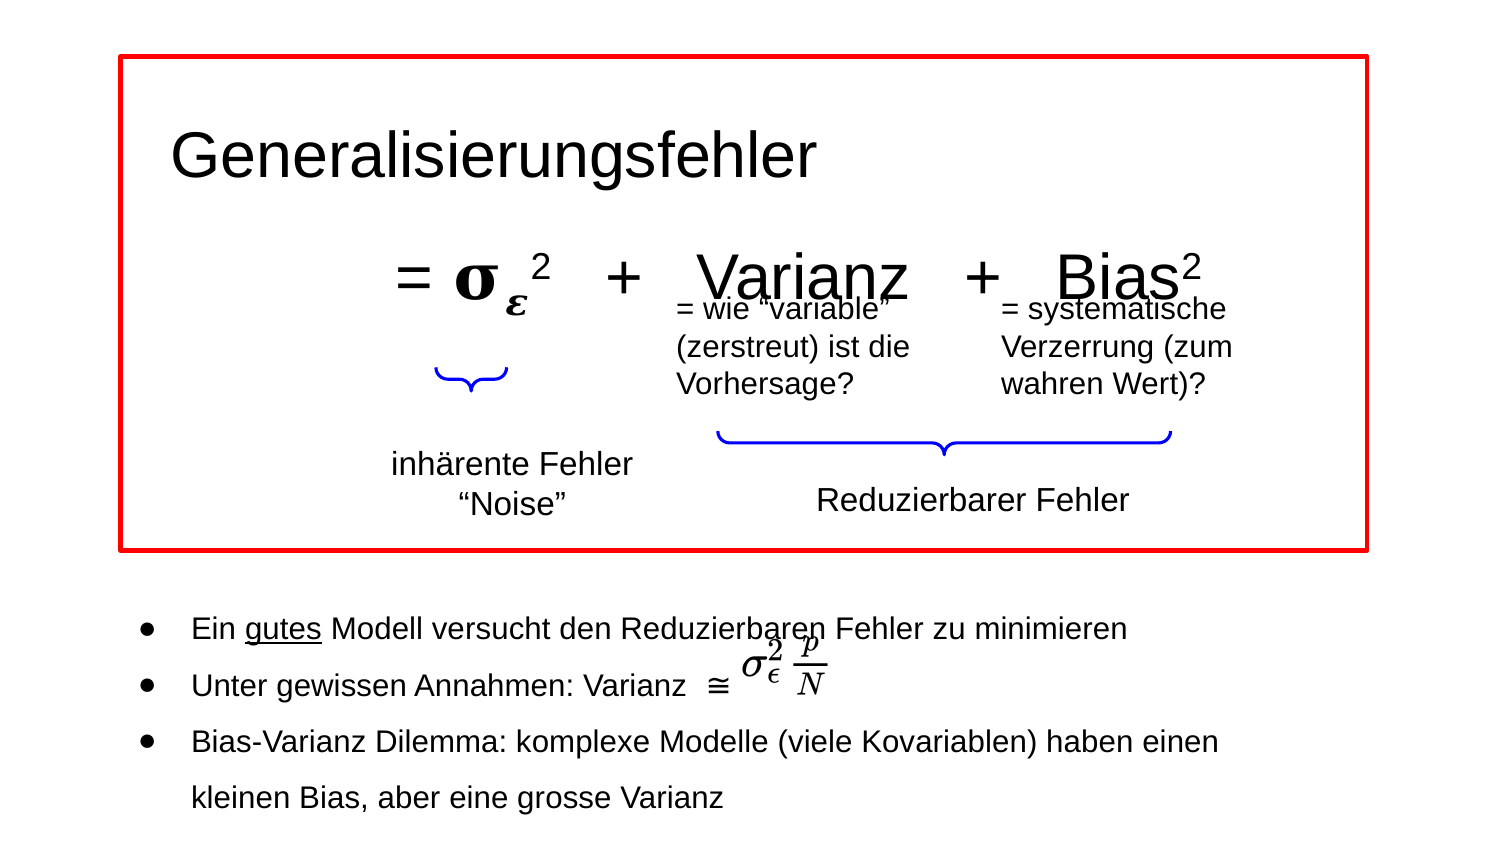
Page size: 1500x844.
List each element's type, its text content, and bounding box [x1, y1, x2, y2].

text_box [120, 56, 1367, 551]
picture [740, 632, 833, 699]
text_box Ein gutes Modell versucht den Reduzierbaren Fehler zu minimieren Unter gewissen Annahmen: Varianz ≅ Bias-Varianz Dilemma: komplexe Modelle (viele Kovariablen) haben einen kleinen Bias, aber eine grosse Varianz [101, 575, 1292, 844]
